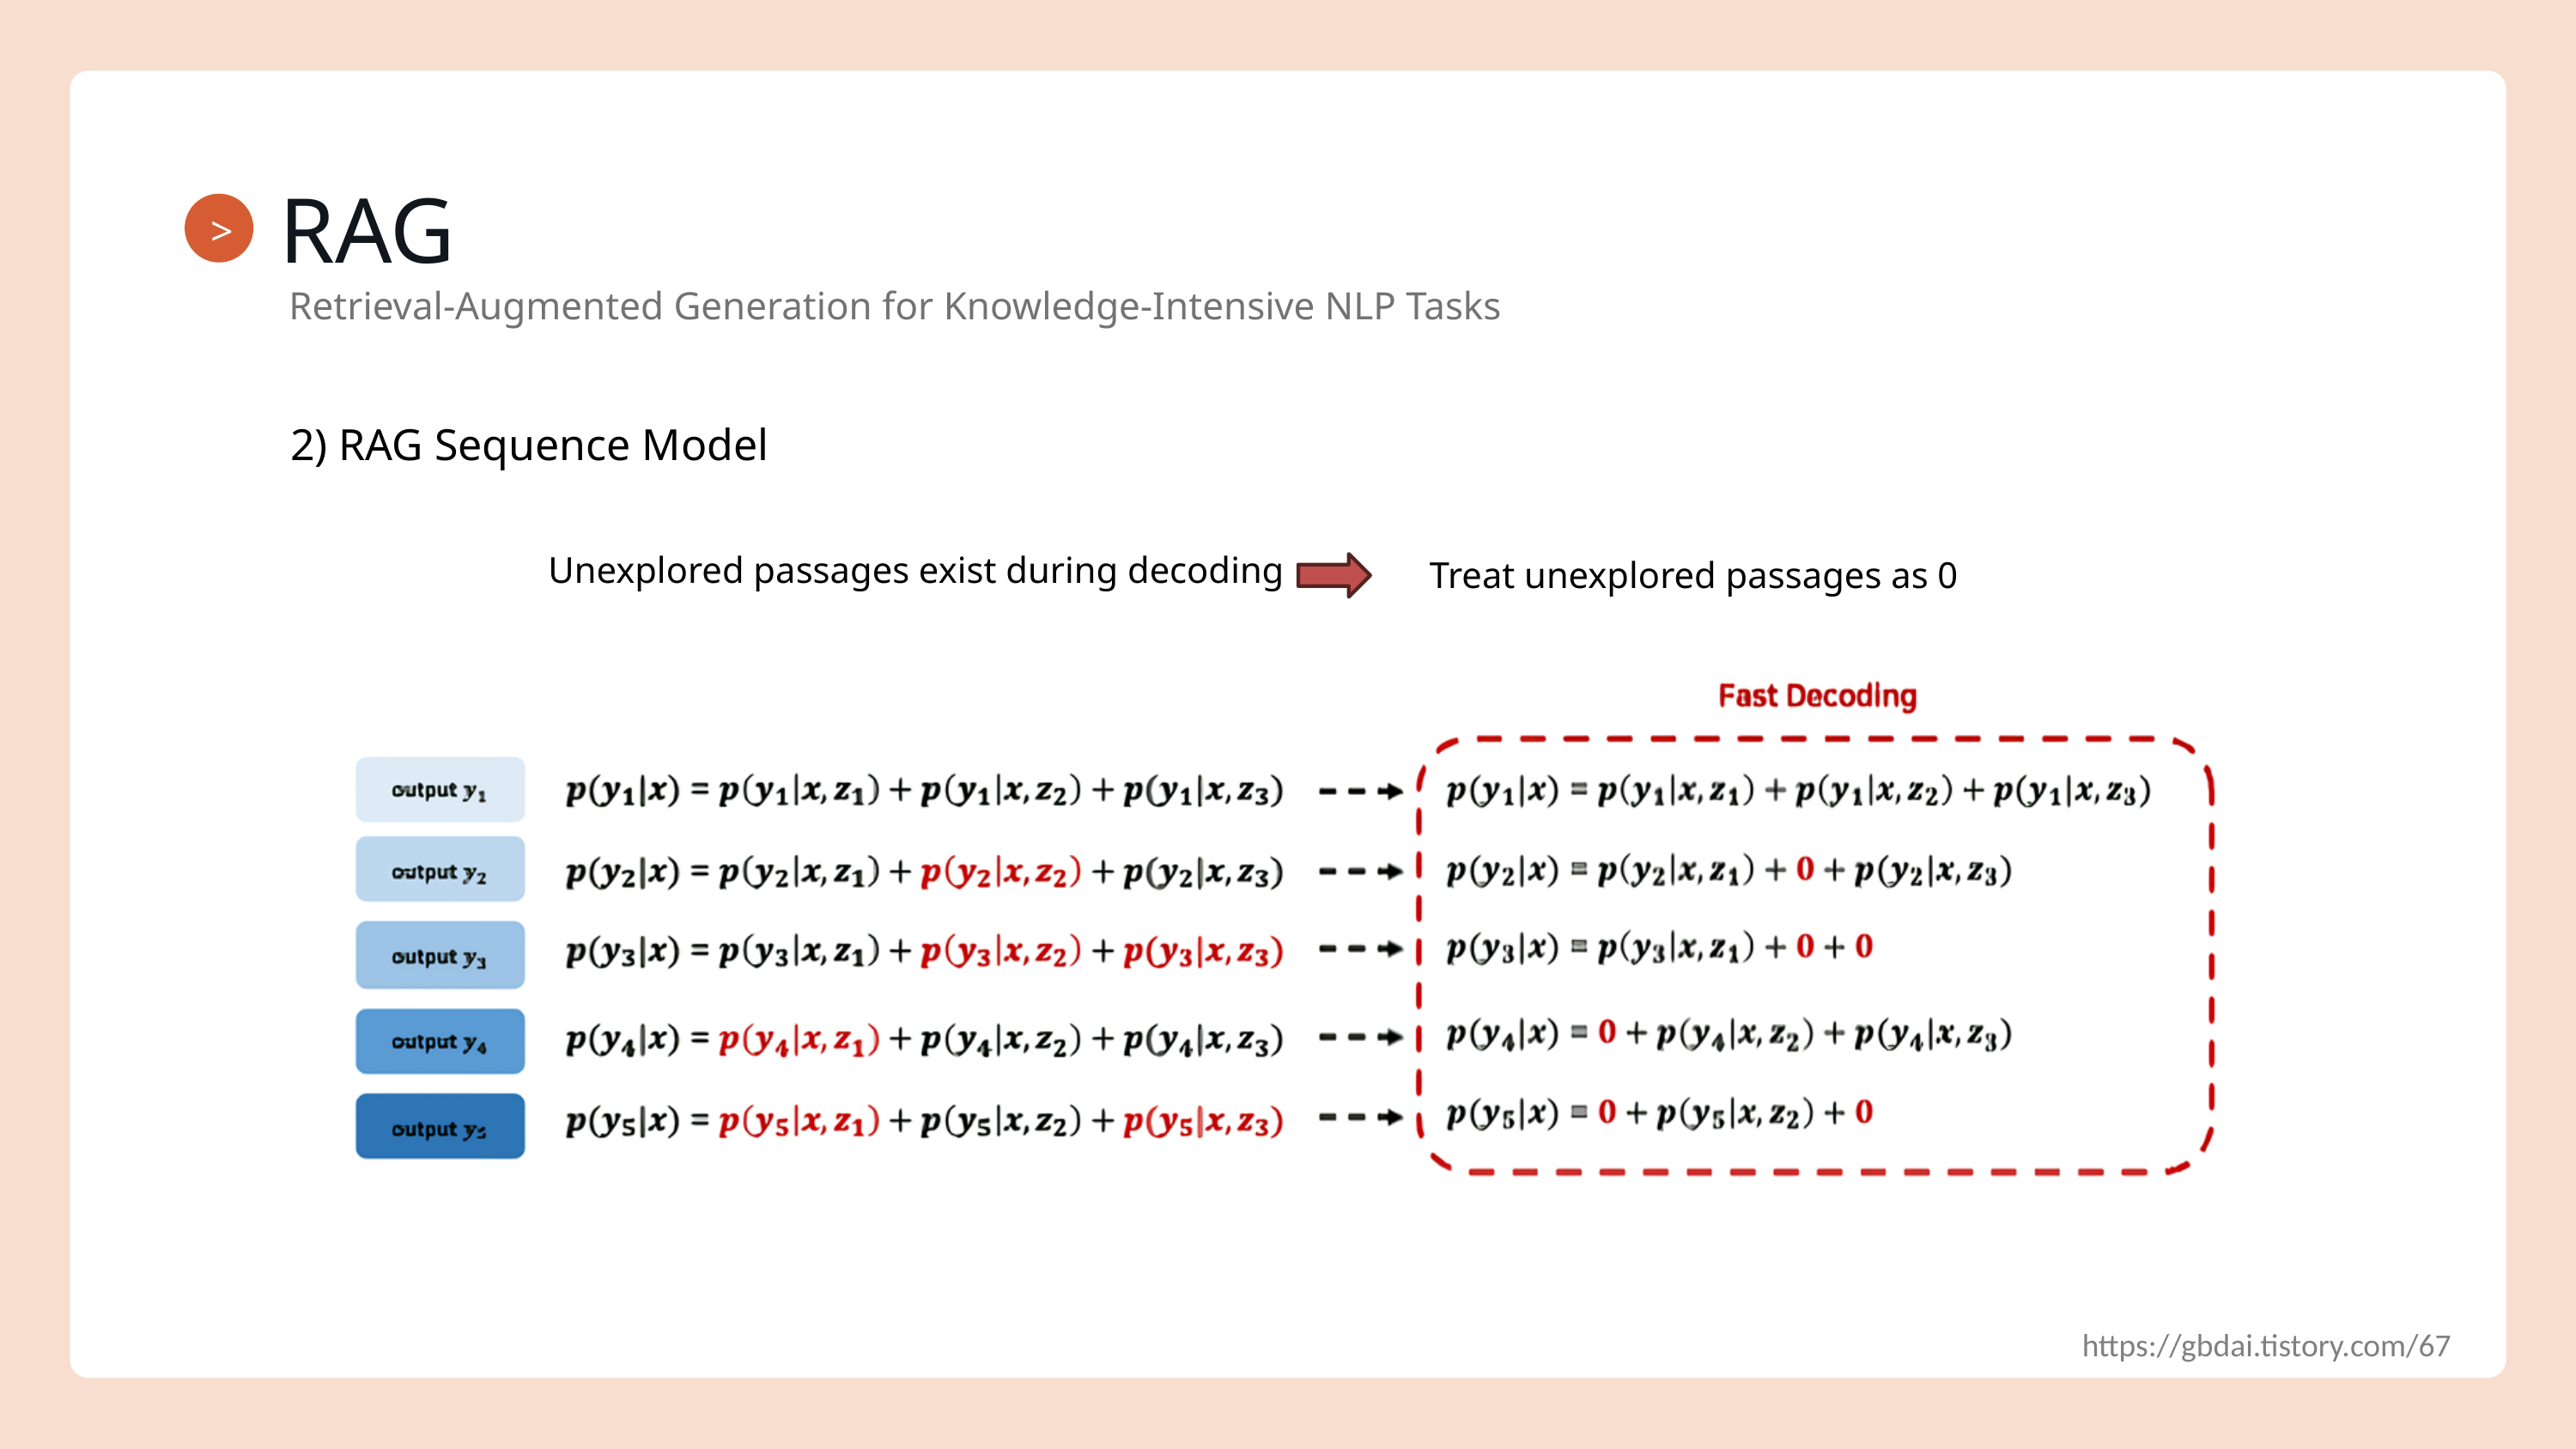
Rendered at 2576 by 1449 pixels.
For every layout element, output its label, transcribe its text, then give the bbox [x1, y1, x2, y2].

text_box https://gbdai.tistory.com/67 [2511, 1319, 2520, 1370]
picture [257, 652, 2276, 1196]
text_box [70, 70, 2506, 1379]
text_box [184, 193, 254, 263]
